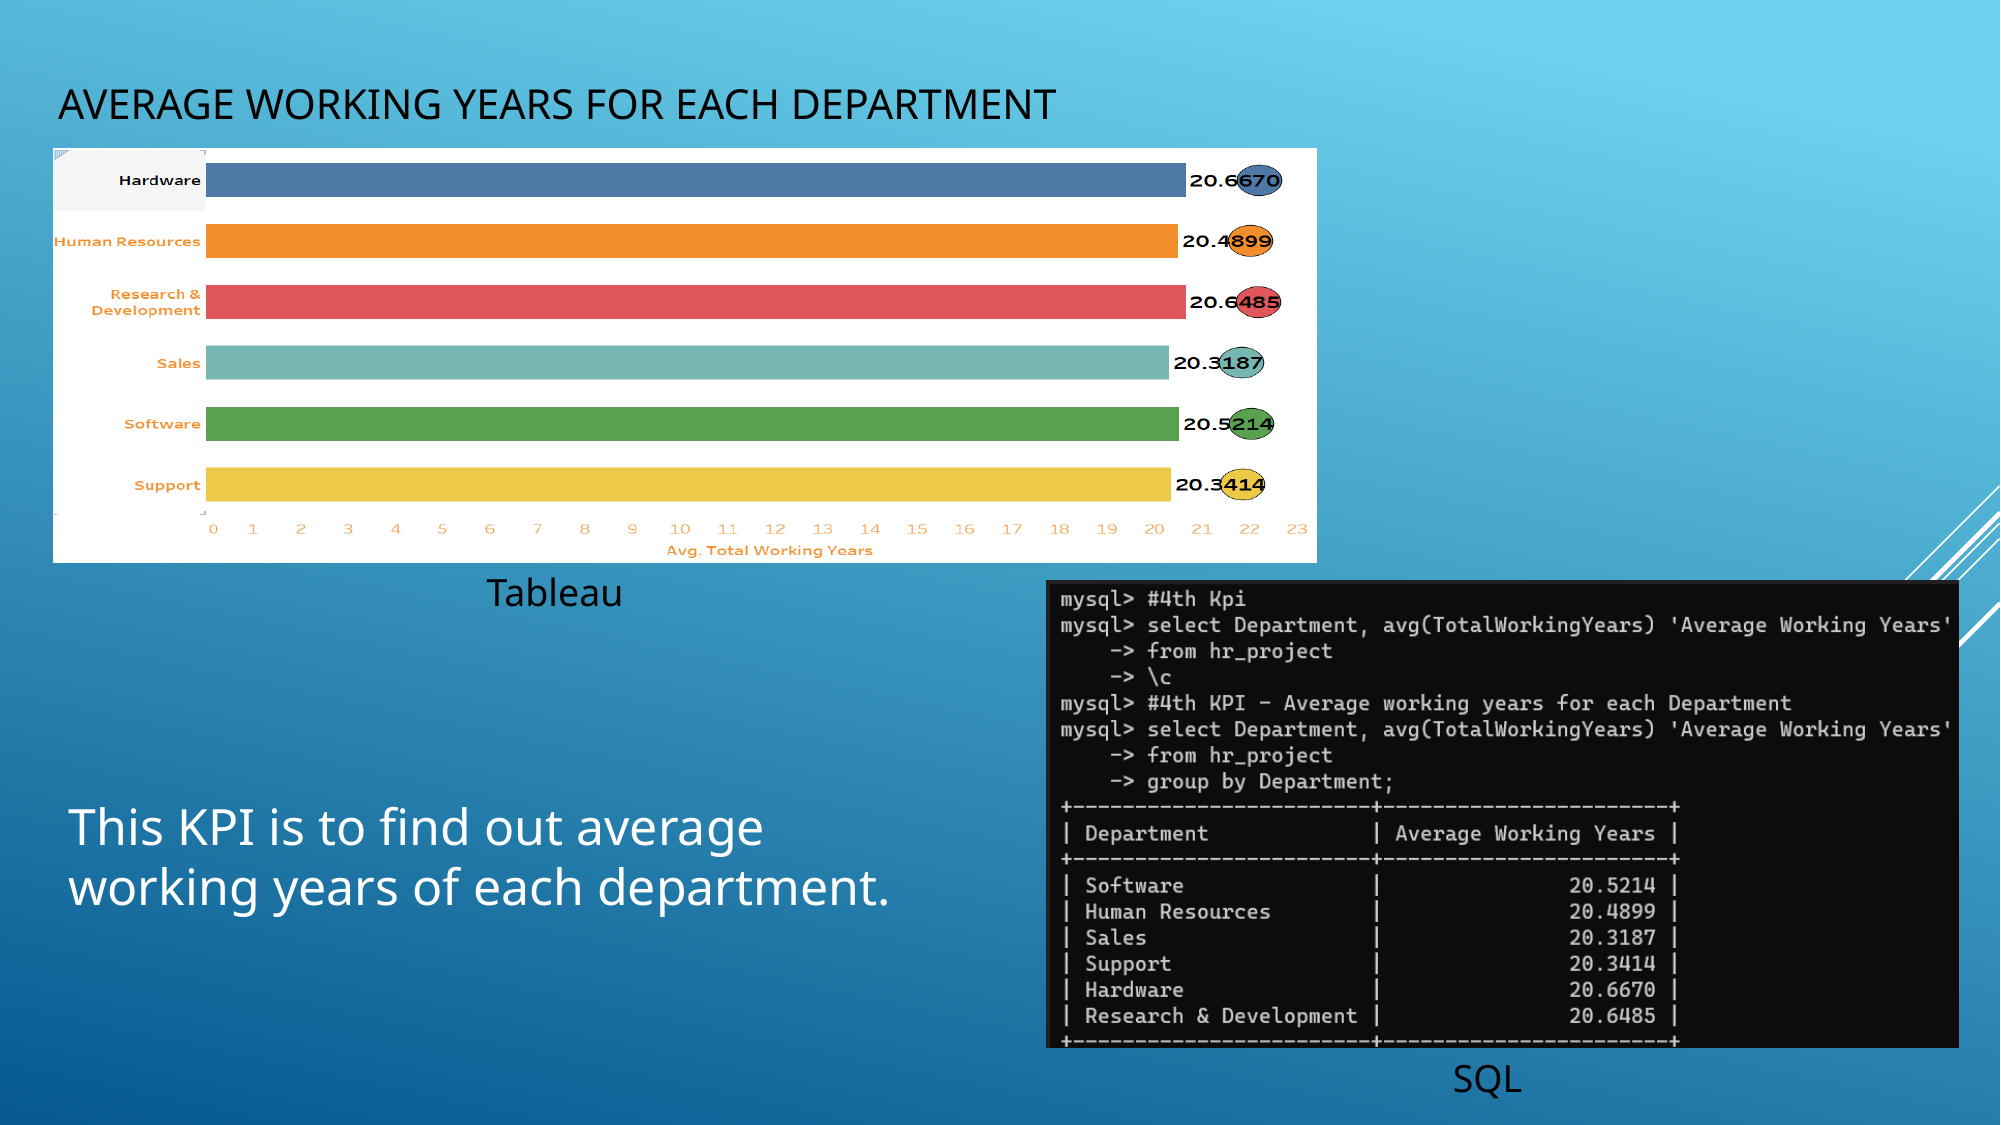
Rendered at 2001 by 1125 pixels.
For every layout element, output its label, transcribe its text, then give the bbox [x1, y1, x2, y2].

picture [1045, 579, 1959, 1049]
text_box Tableau [471, 563, 841, 622]
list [53, 148, 1317, 563]
text_box SQL [1438, 1049, 1567, 1108]
list This KPI is to find out average working years of each department. [53, 690, 915, 1022]
title Average working years for each Department [43, 20, 1802, 164]
